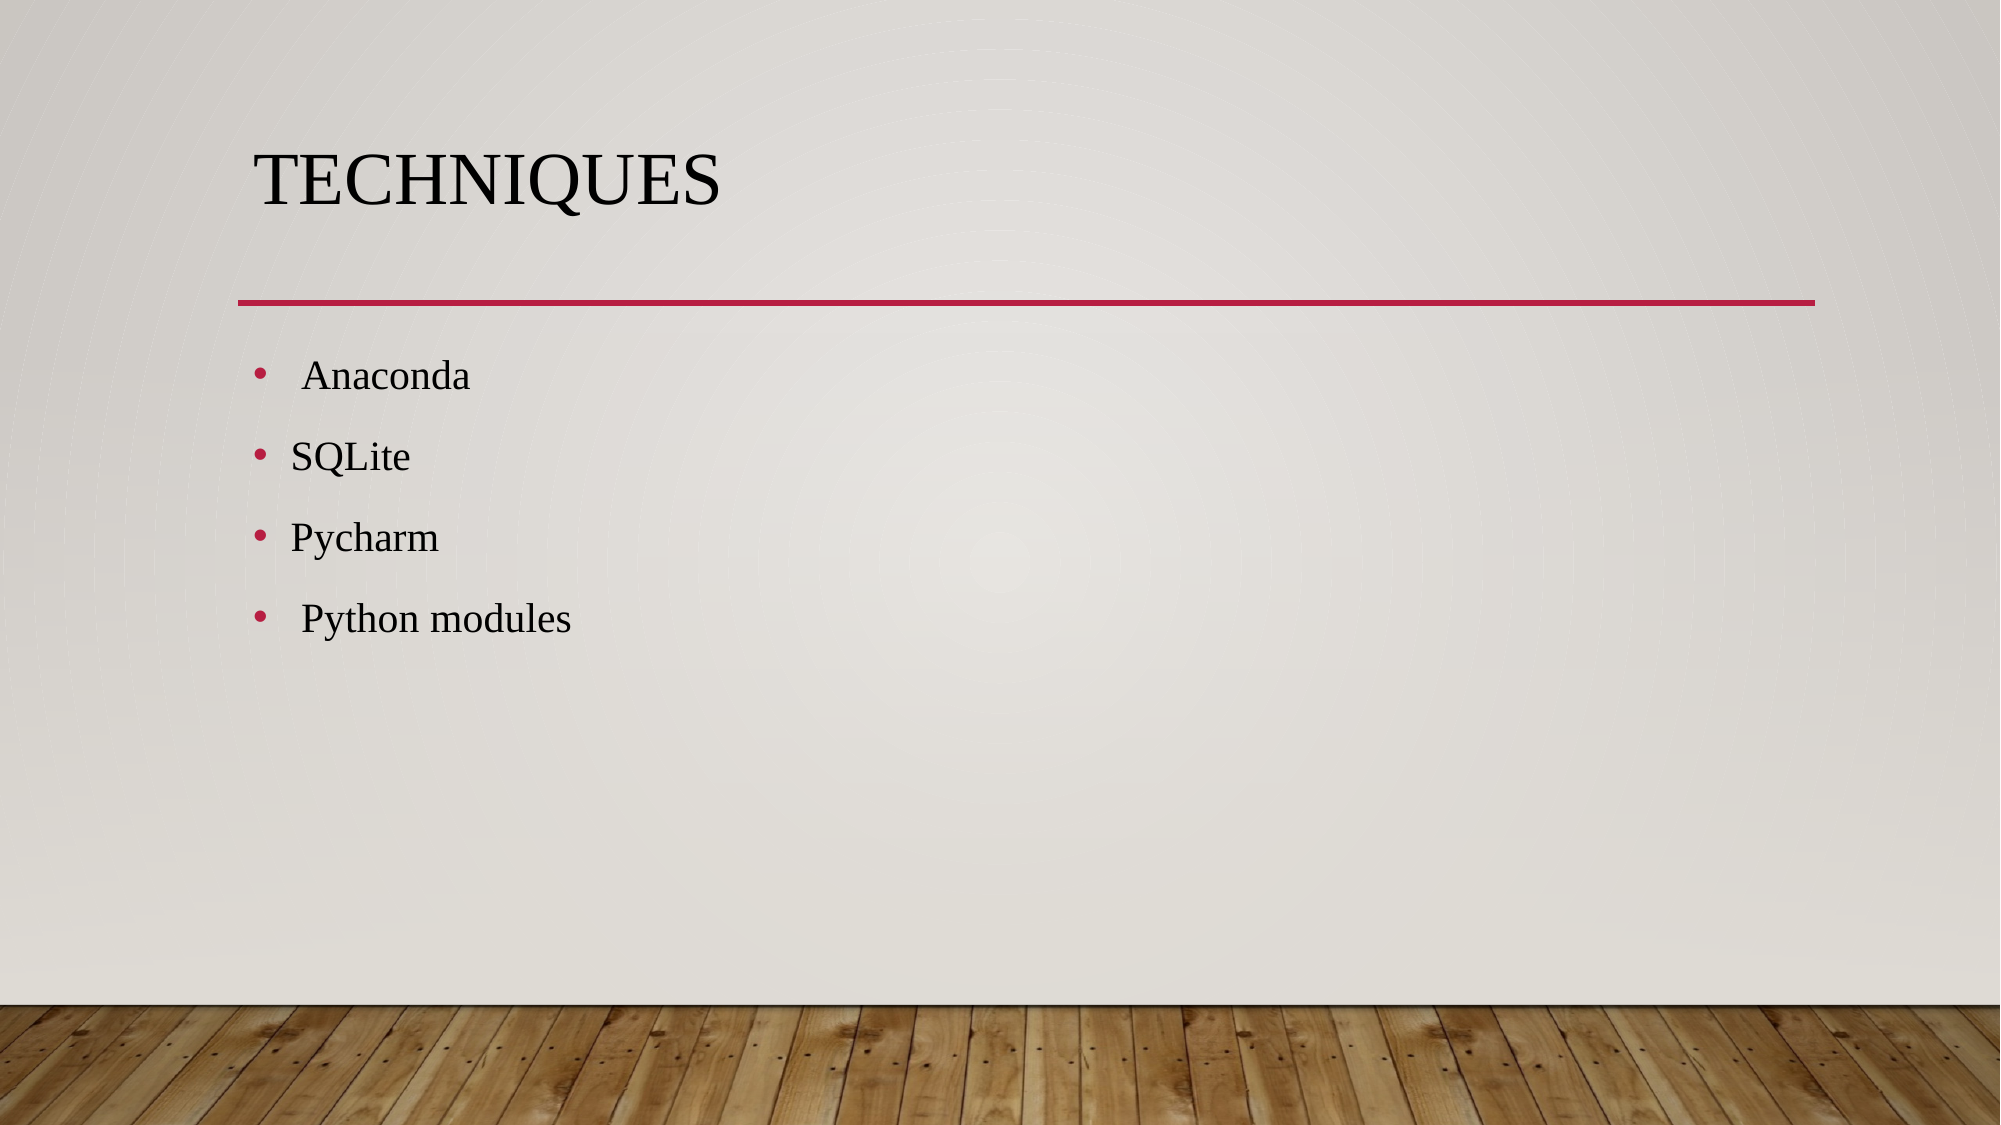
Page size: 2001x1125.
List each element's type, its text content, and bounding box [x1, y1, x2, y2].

picture [0, 1005, 2000, 1125]
list Anaconda SQLite Pycharm Python modules [238, 330, 1814, 897]
title Techniques [238, 131, 1814, 305]
